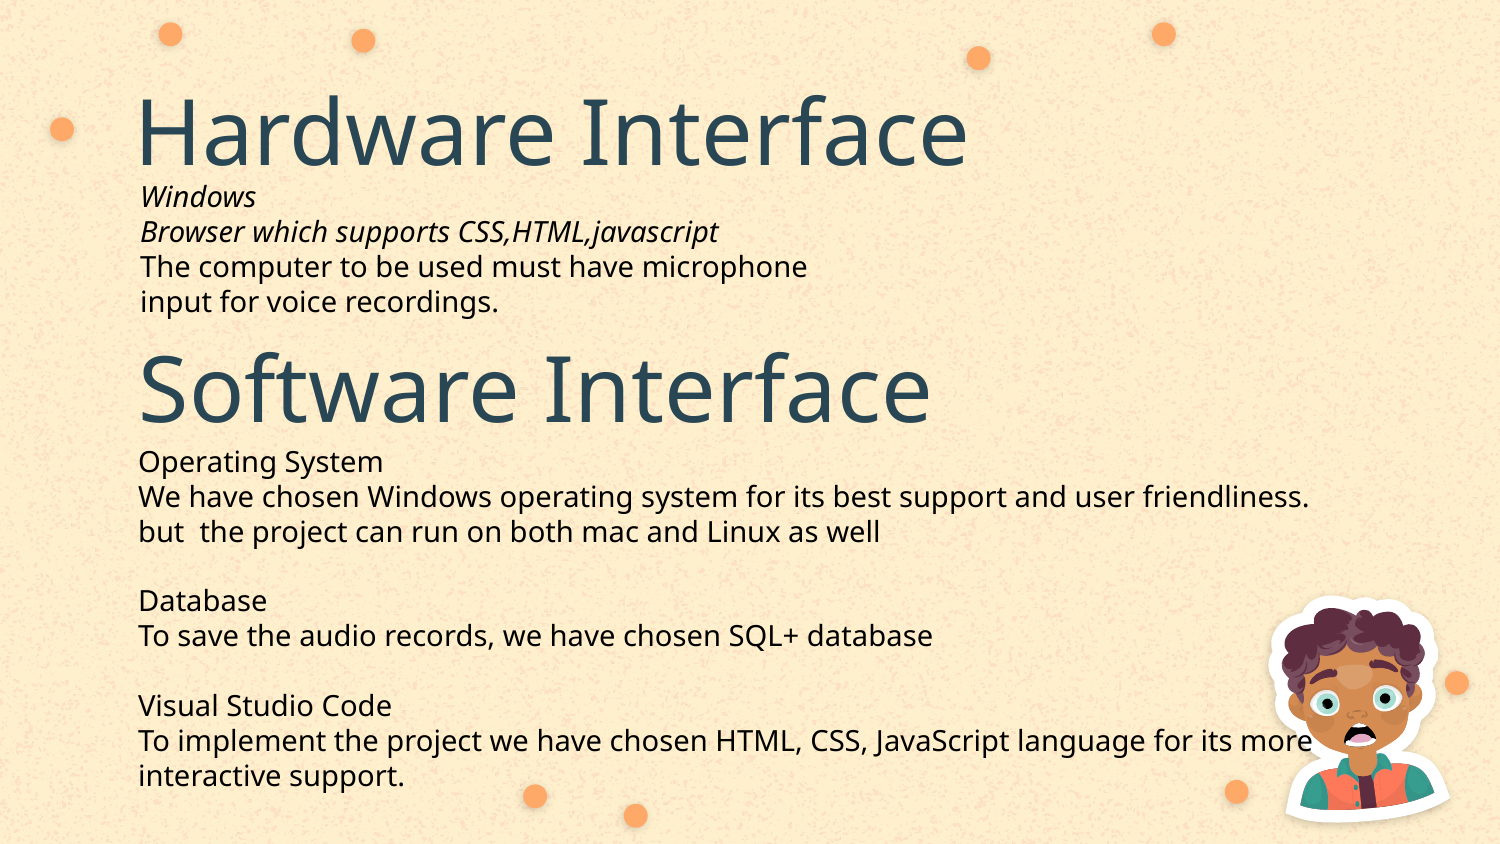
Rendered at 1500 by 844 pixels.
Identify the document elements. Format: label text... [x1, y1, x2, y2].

title Hardware Interface [119, 58, 1382, 163]
text_box Windows Browser which supports CSS,HTML,javascript The computer to be used must have microphone input for voice recordings. [125, 149, 1168, 315]
text_box Operating System We have chosen Windows operating system for its best support and user friendliness. but the project can run on both mac and Linux as well Database To save the audio records, we have chosen SQL+ database Visual Studio Code To implement the project we have chosen HTML, CSS, JavaScript language for its more interactive support. [123, 413, 1374, 844]
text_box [1271, 593, 1443, 822]
text_box Software Interface [123, 315, 1387, 421]
